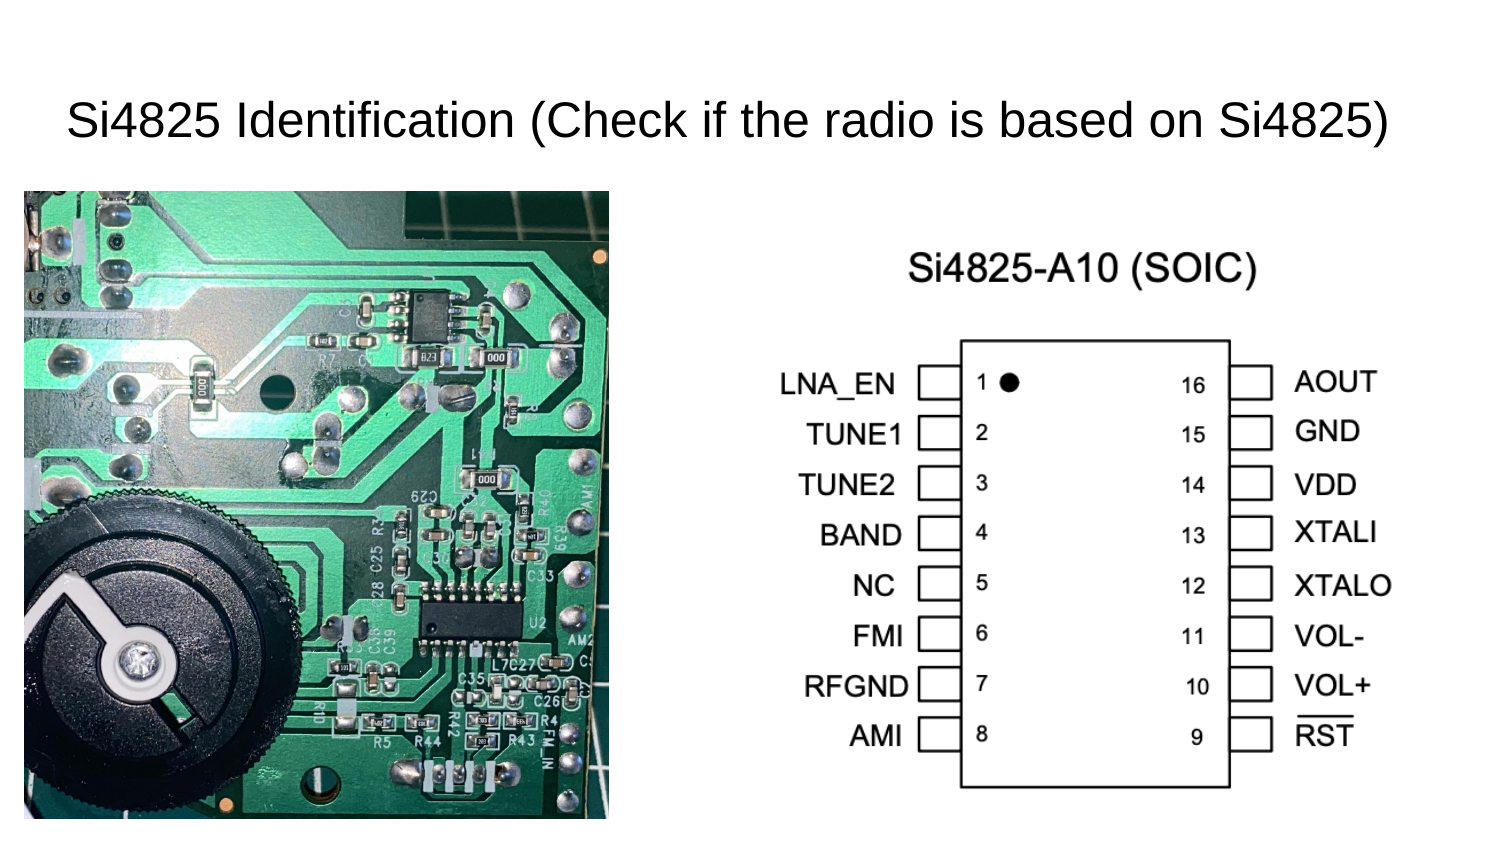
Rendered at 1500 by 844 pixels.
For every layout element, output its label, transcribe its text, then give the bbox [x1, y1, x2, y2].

picture [762, 180, 1395, 808]
picture [24, 191, 609, 819]
title Si4825 Identification (Check if the radio is based on Si4825) [51, 72, 1449, 167]
